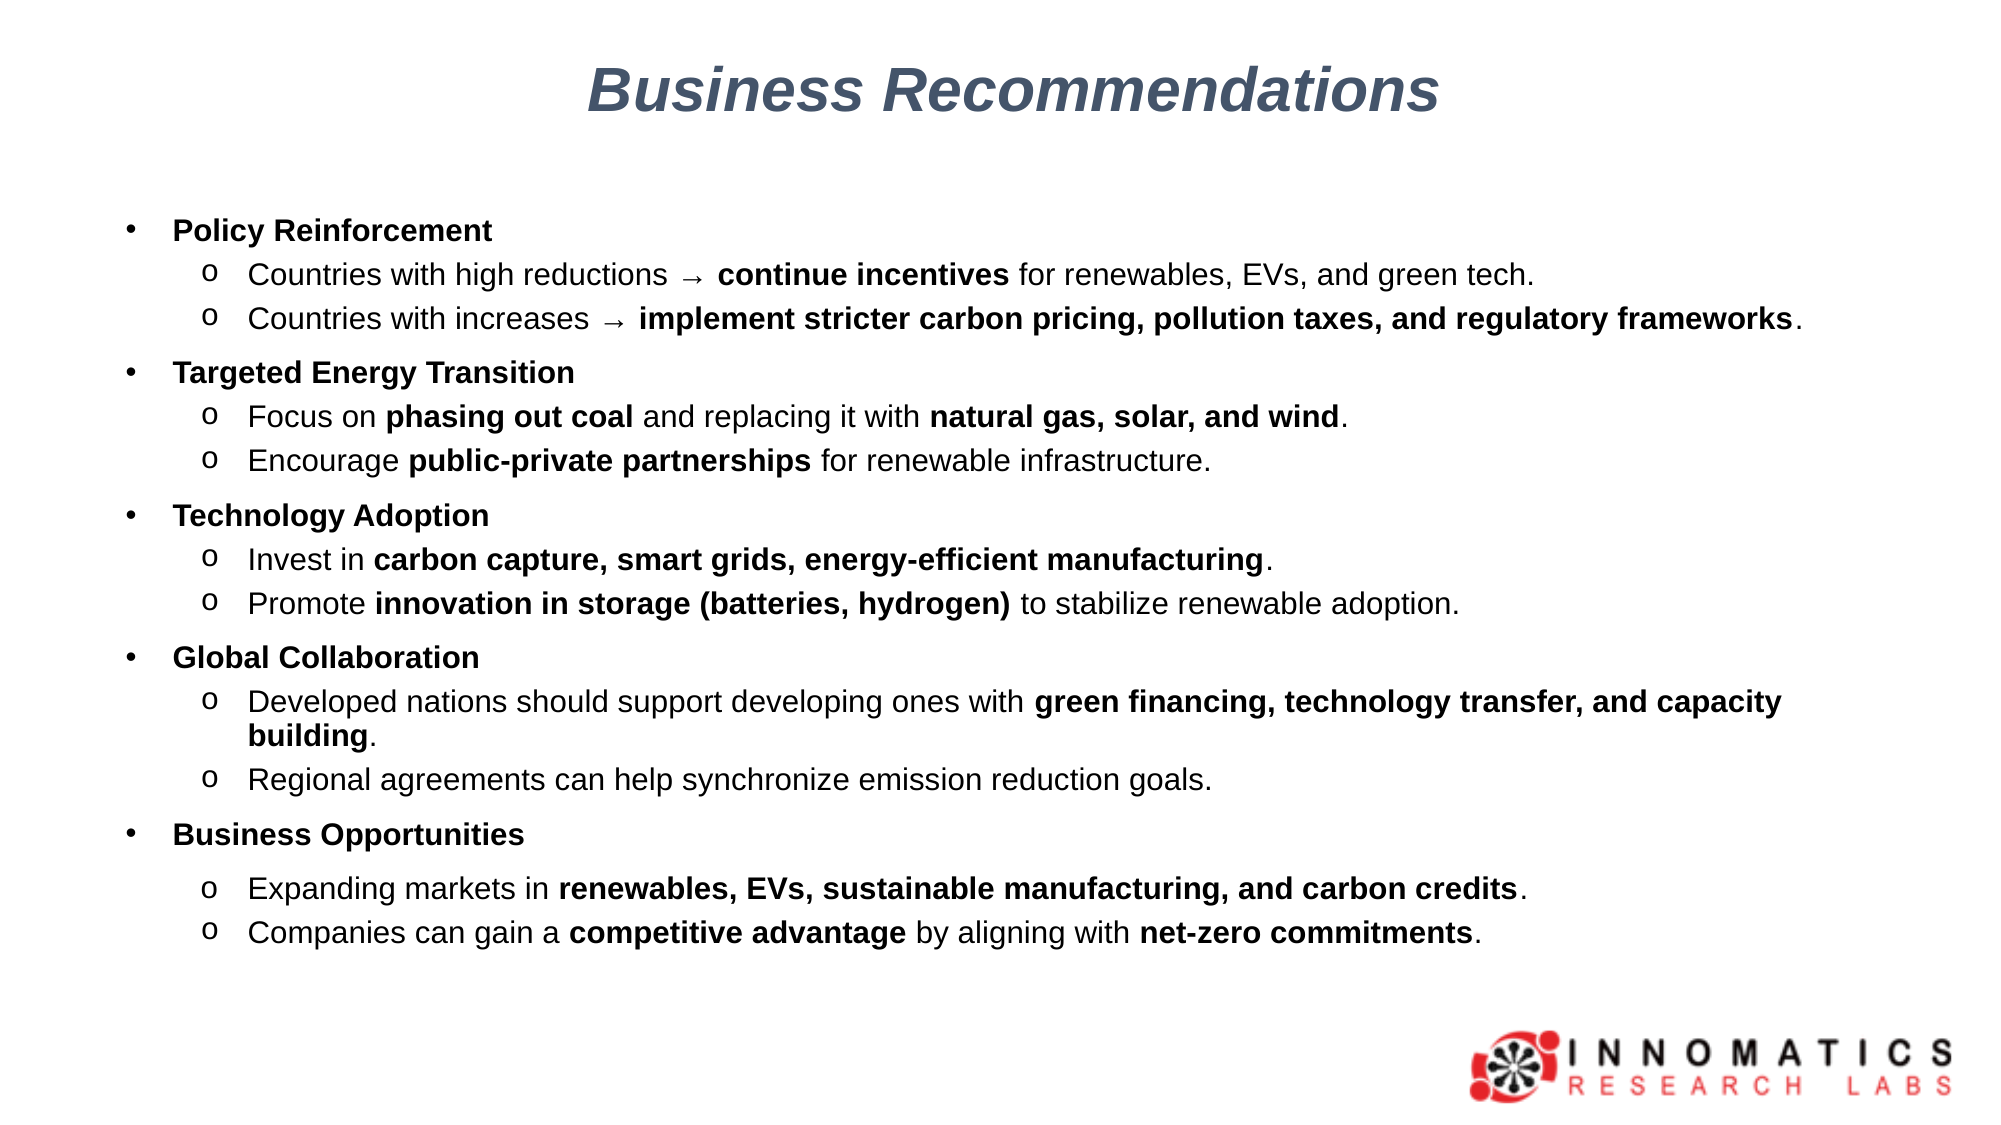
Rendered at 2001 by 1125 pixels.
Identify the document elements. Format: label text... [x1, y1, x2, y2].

picture [1445, 1014, 1975, 1125]
title Business Recommendations [562, 36, 1468, 146]
list Policy Reinforcement Countries with high reductions → continue incentives for renewables, EVs, and green tech. Countries with increases → implement stricter carbon pricing, pollution taxes, and regulatory frameworks. Targeted Energy Transition Focus on phasing out coal and replacing it with natural gas, solar, and wind. Encourage public-private partnerships for renewable infrastructure. Technology Adoption Invest in carbon capture, smart grids, energy-efficient manufacturing. Promote innovation in storage (batteries, hydrogen) to stabilize renewable adoption. Global Collaboration Developed nations should support developing ones with green financing, technology transfer, and capacity building. Regional agreements can help synchronize emission reduction goals. Business Opportunities Expanding markets in renewables, EVs, sustainable manufacturing, and carbon credits. Companies can gain a competitive advantage by aligning with net-zero commitments. [110, 206, 1836, 921]
